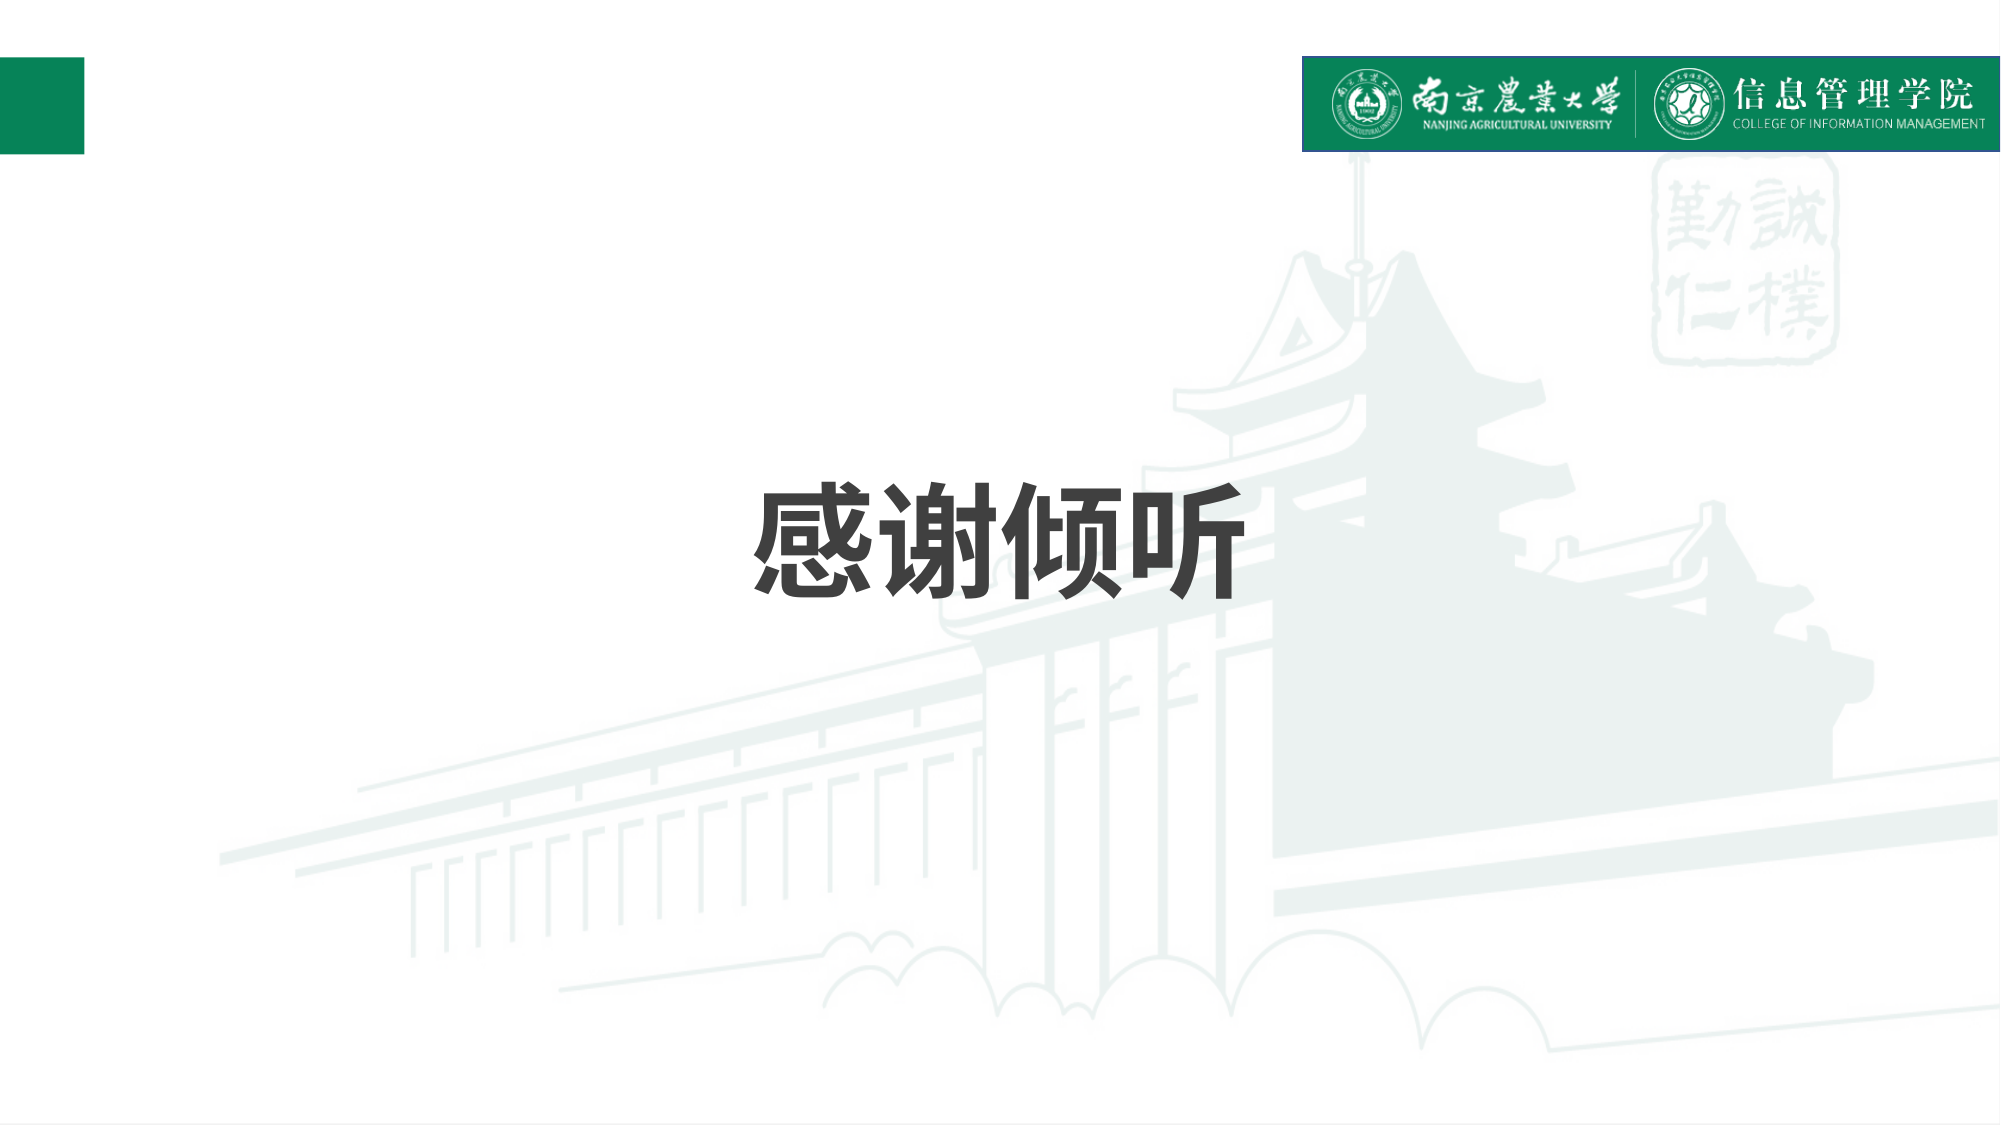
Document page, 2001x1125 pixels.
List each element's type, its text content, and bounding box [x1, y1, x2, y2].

picture [1332, 68, 1985, 140]
list 感谢倾听 [137, 472, 1863, 653]
